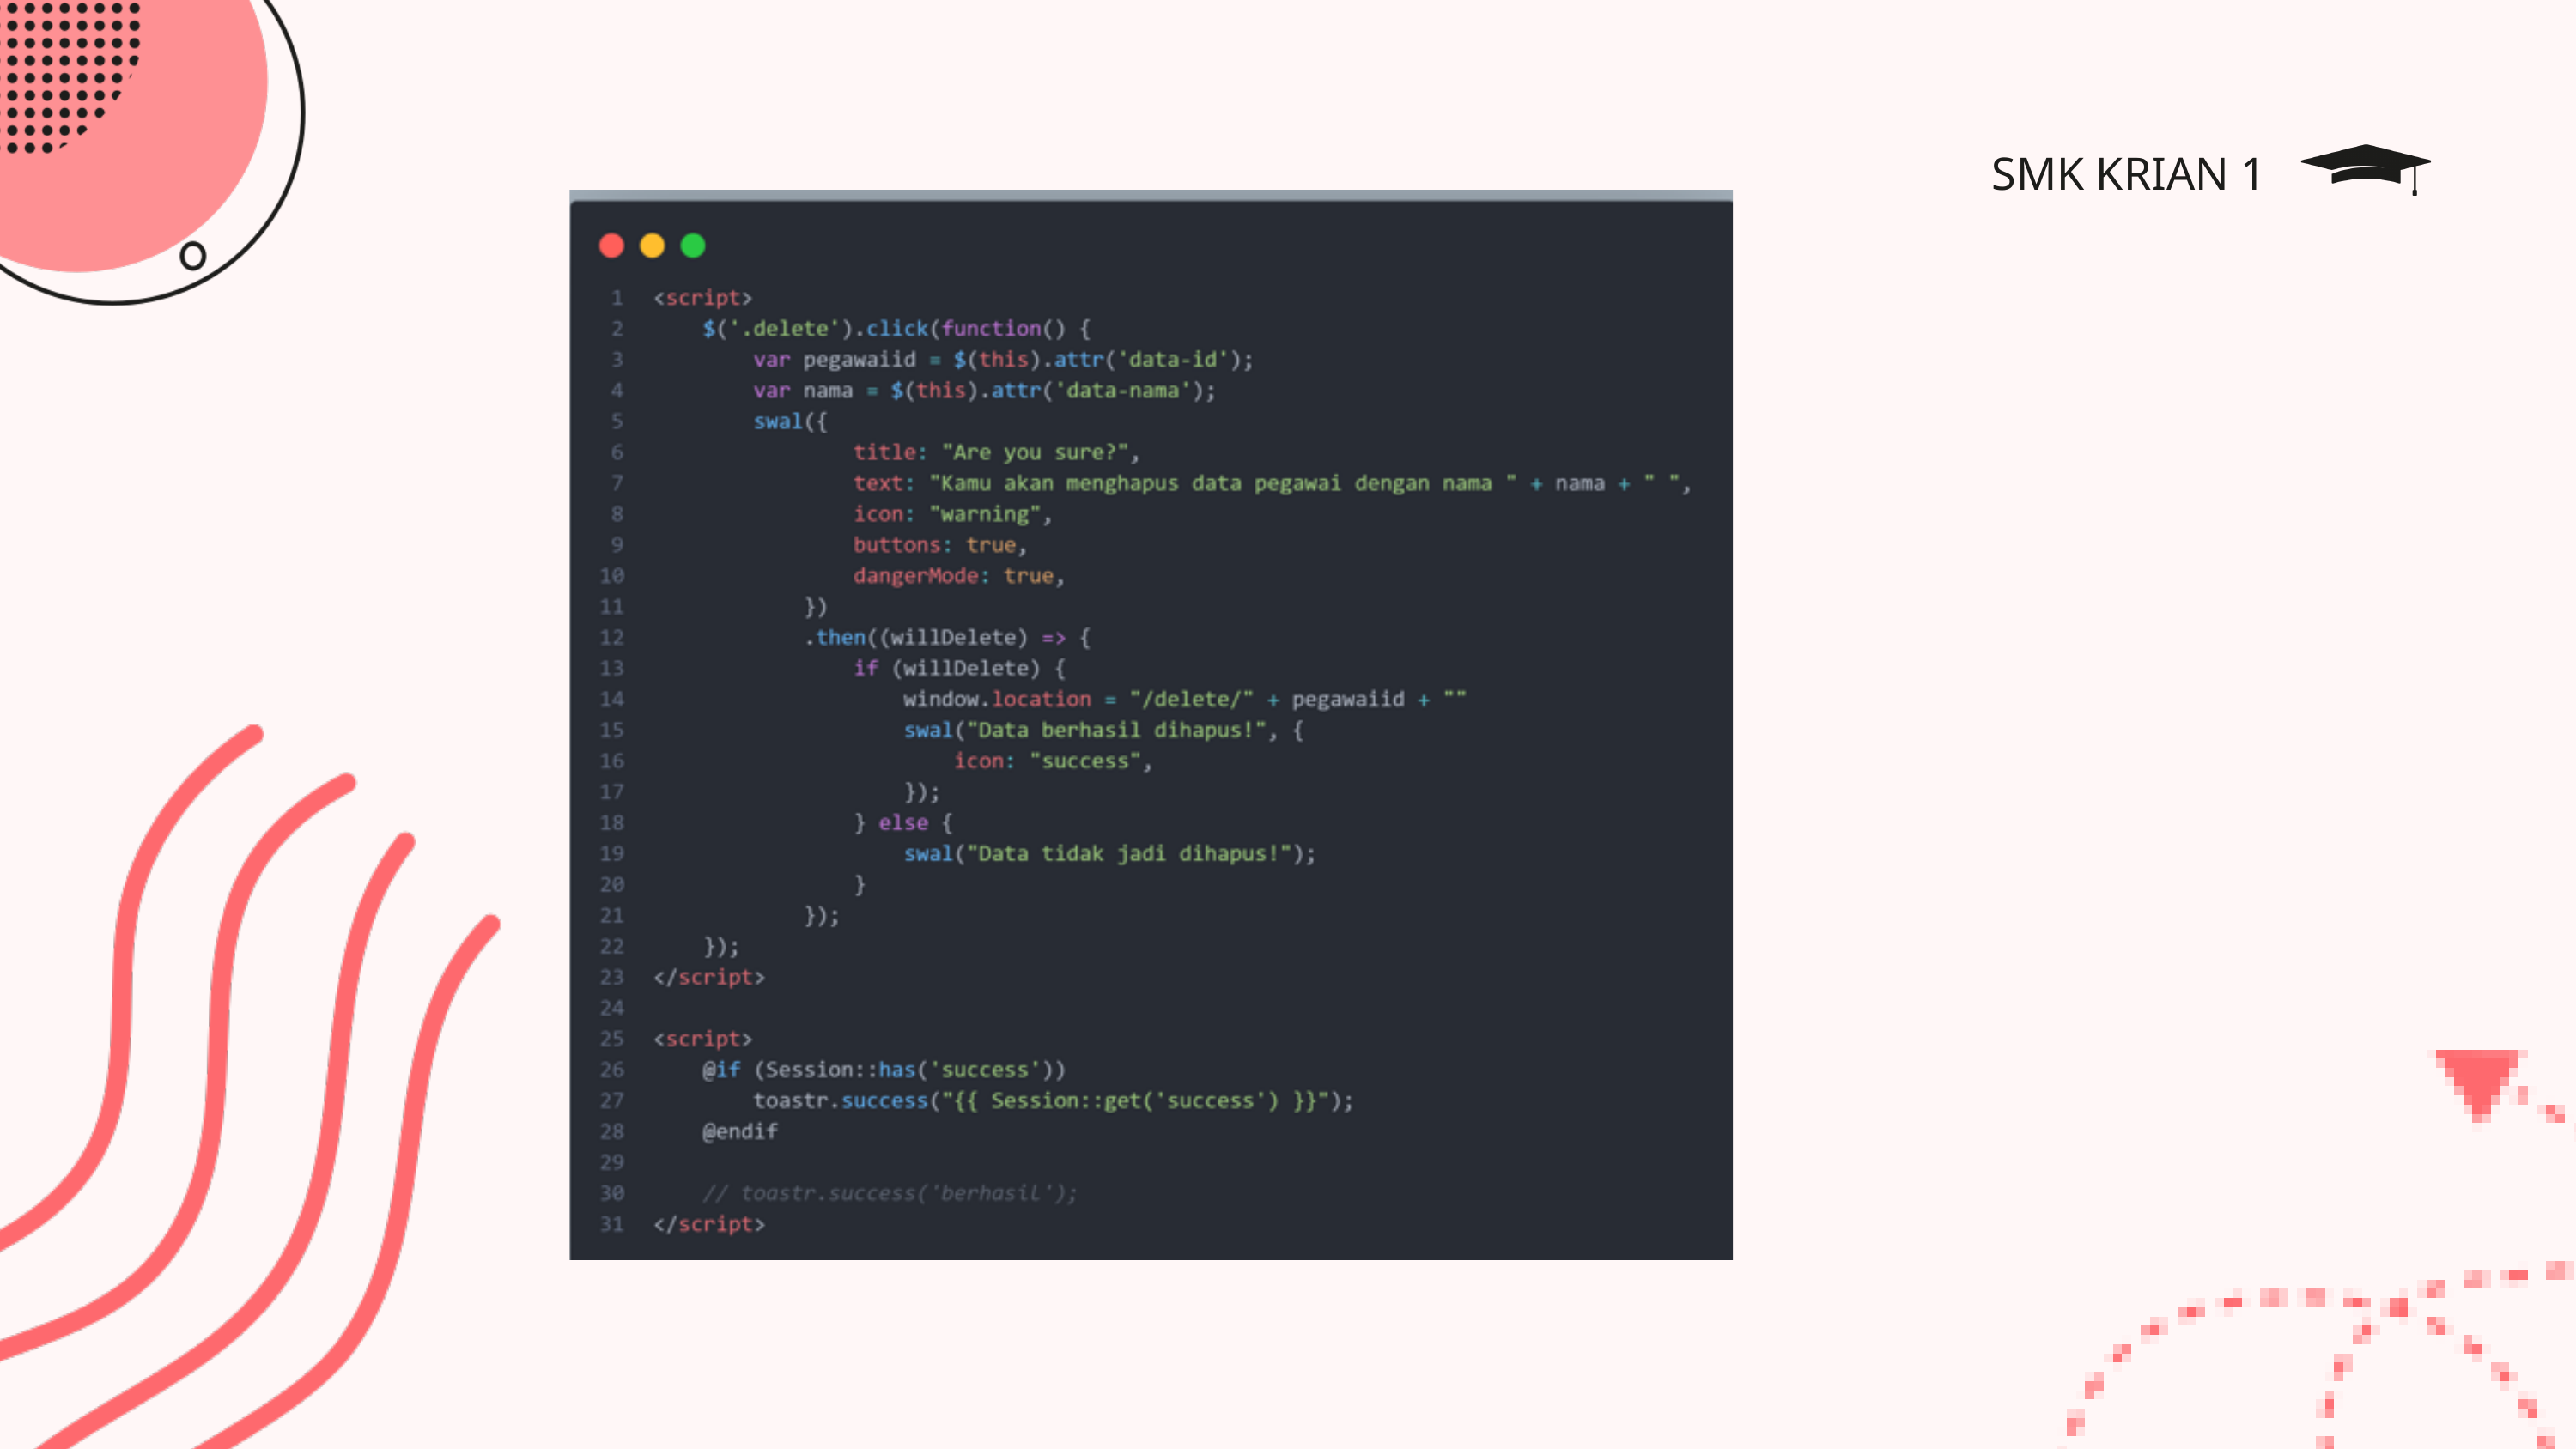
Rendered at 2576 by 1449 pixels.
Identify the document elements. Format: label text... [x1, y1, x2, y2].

text_box SMK KRIAN 1 [1610, 136, 2267, 200]
text_box [2300, 144, 2432, 197]
text_box [0, 724, 502, 1449]
text_box [2049, 1050, 2576, 1449]
text_box [0, 0, 306, 306]
text_box [569, 190, 1734, 1260]
